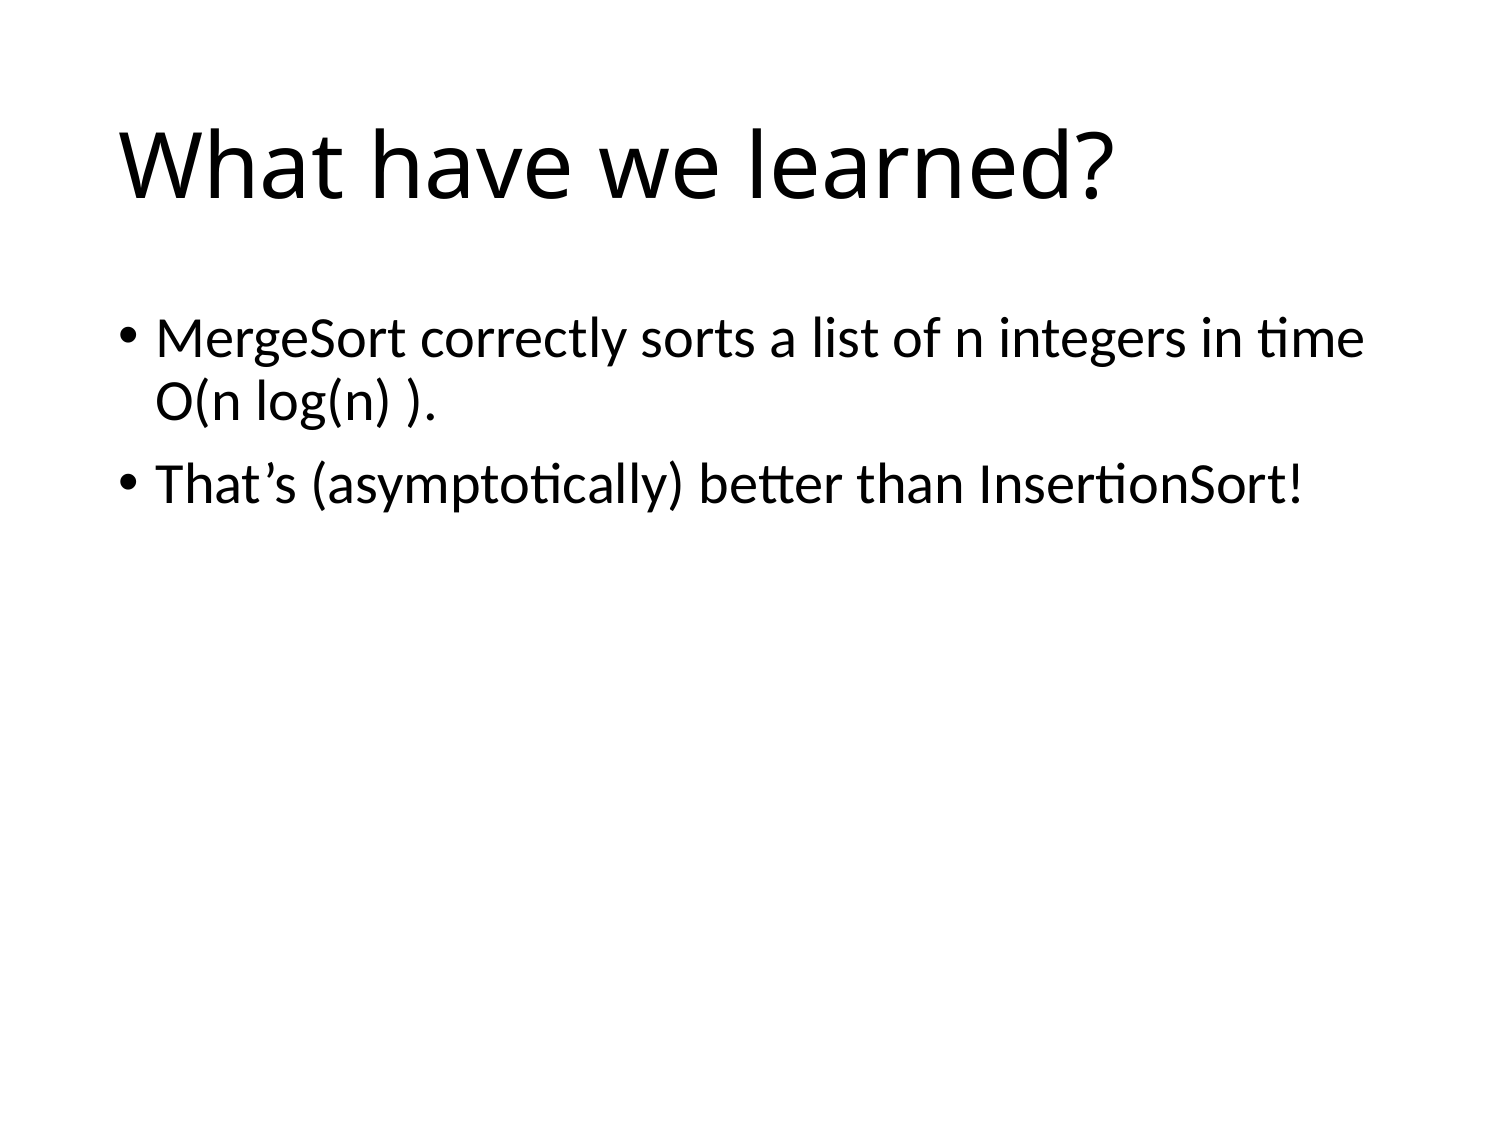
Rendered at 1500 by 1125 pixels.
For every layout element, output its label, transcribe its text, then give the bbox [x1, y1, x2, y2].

title What have we learned? [103, 59, 1397, 278]
list MergeSort correctly sorts a list of n integers in time O(n log(n) ). That’s (asymptotically) better than InsertionSort! [103, 299, 1397, 1014]
